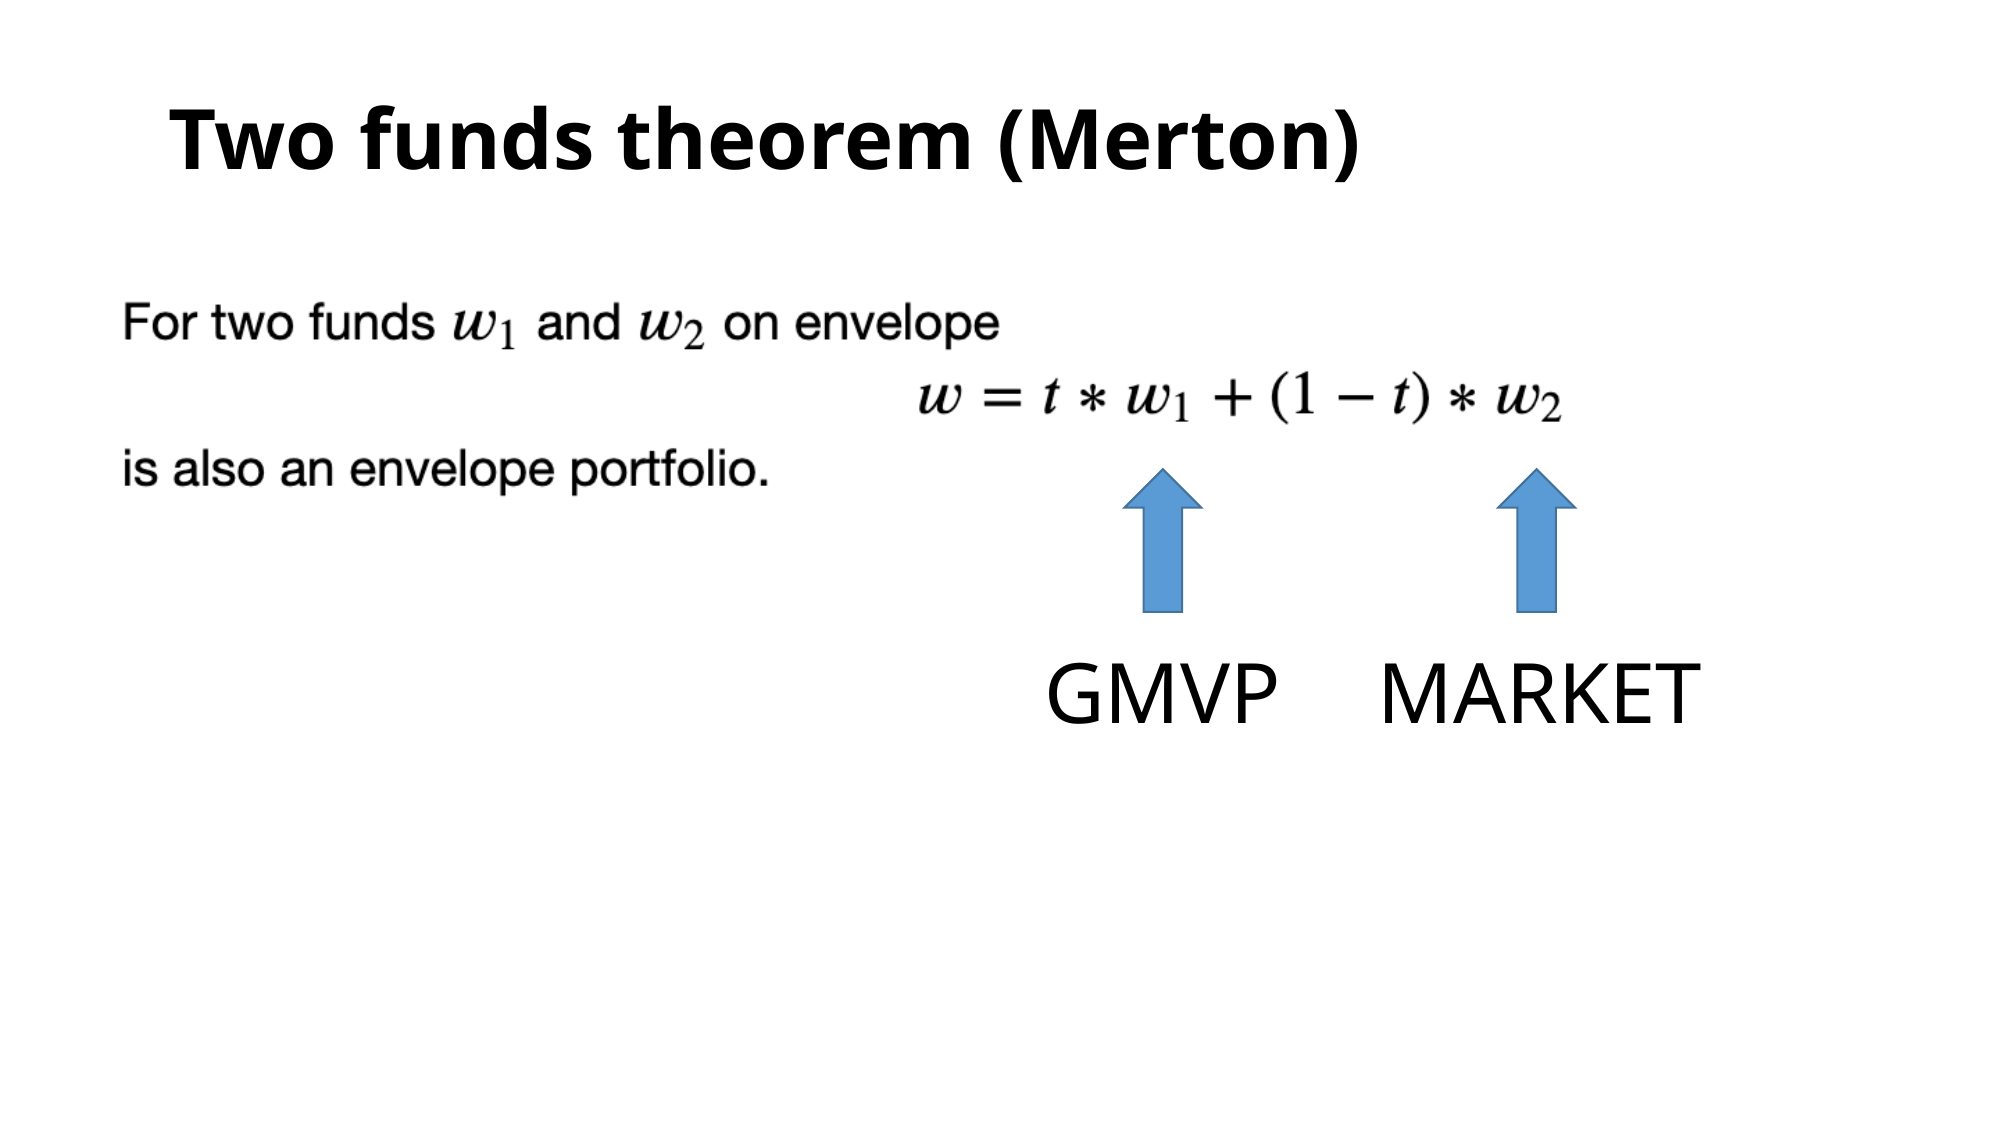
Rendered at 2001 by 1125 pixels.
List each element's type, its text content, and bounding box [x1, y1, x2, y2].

text_box MARKET [1363, 632, 1718, 748]
text_box GMVP [1029, 632, 1296, 748]
text_box Two funds theorem (Merton) [153, 78, 1378, 194]
text_box [1516, 518, 1557, 613]
text_box [1142, 518, 1184, 613]
picture [96, 270, 1929, 518]
